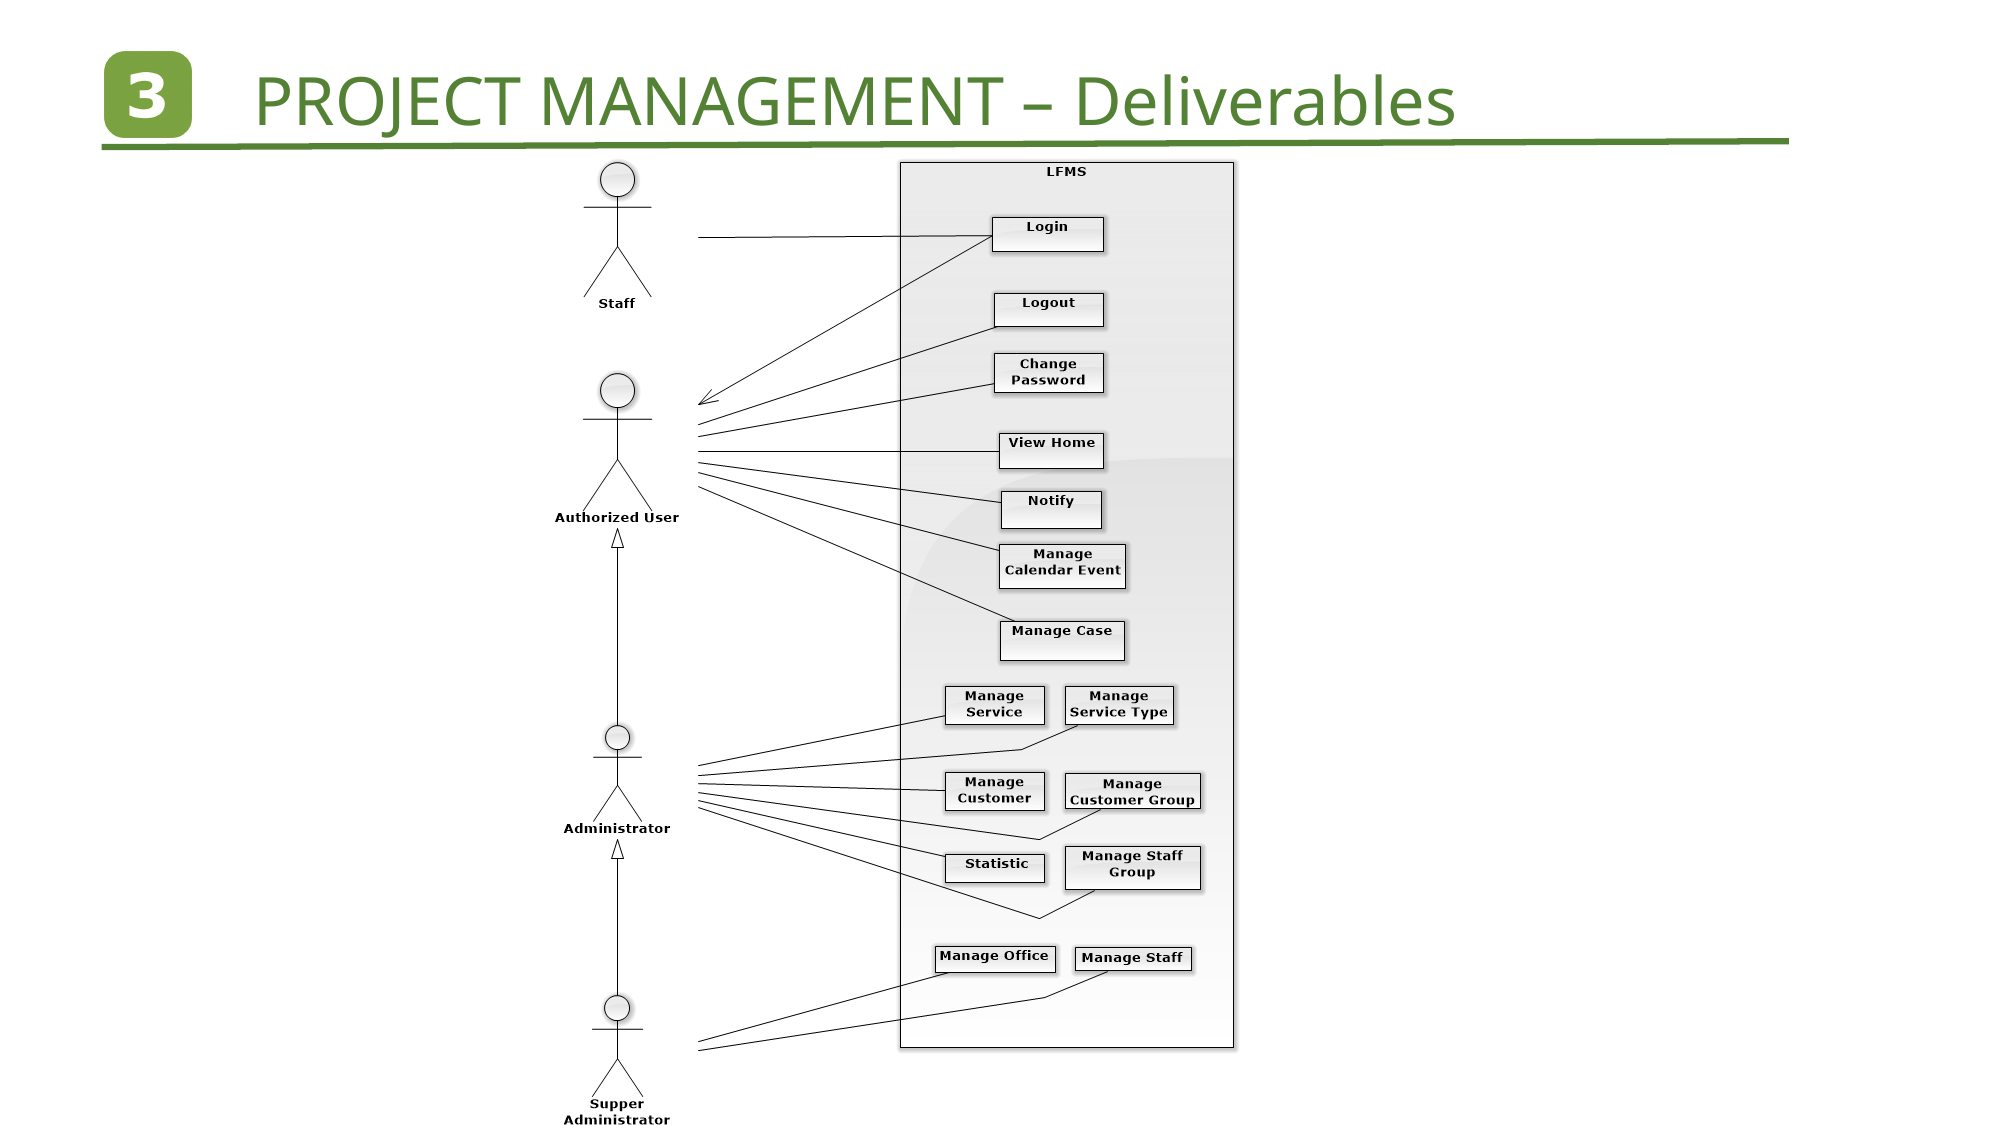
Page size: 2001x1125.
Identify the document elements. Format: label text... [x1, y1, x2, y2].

text_box PROJECT MANAGEMENT – Deliverables [238, 51, 1473, 141]
picture [521, 148, 1249, 1125]
picture [104, 51, 192, 138]
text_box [101, 141, 1789, 148]
